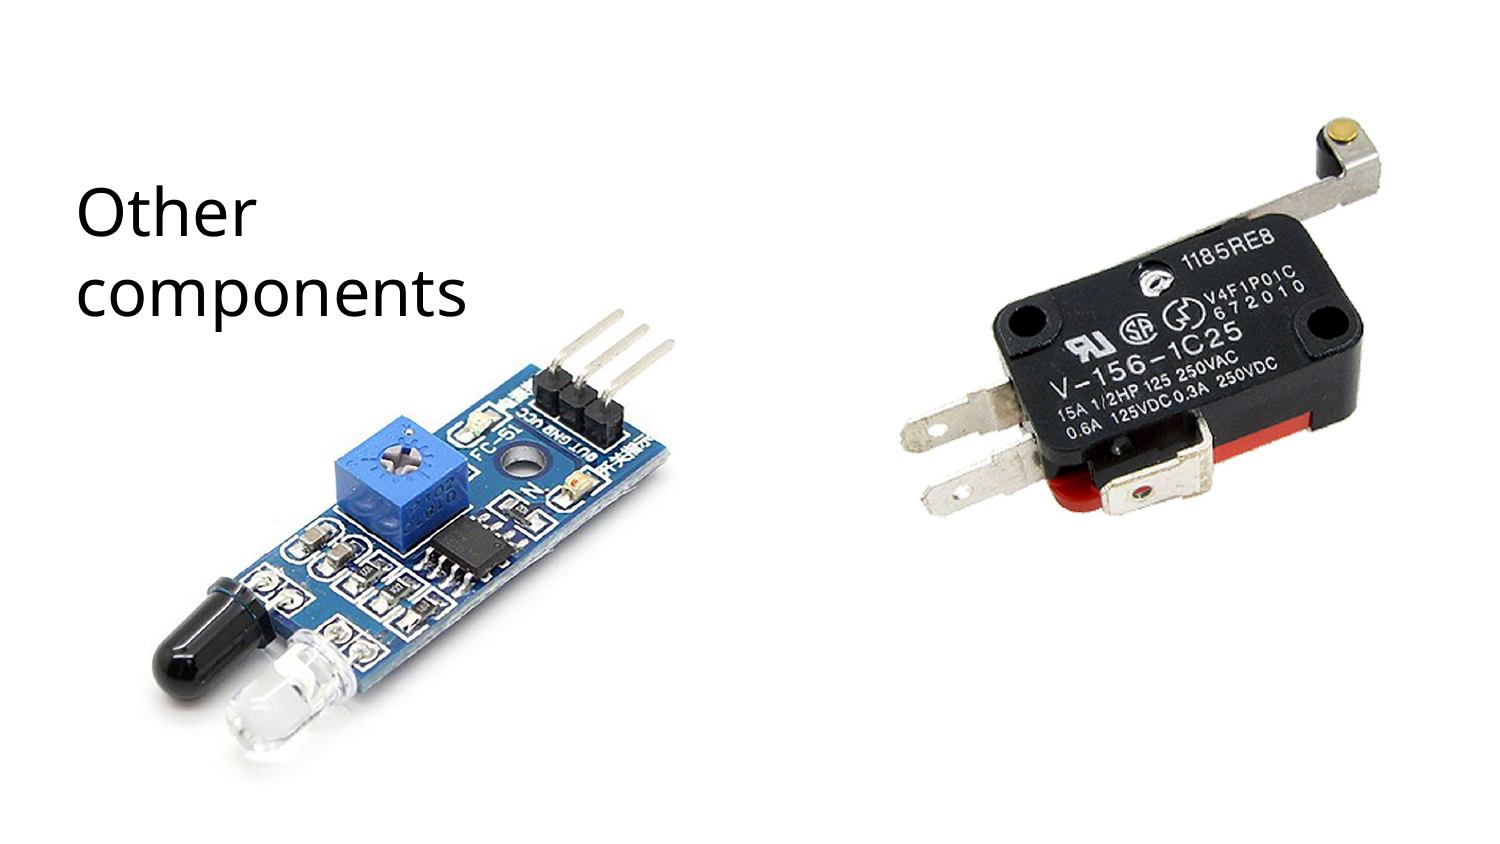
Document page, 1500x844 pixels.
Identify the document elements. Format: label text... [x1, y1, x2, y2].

picture [858, 28, 1488, 657]
picture [139, 257, 698, 815]
text_box Other components [60, 155, 558, 543]
